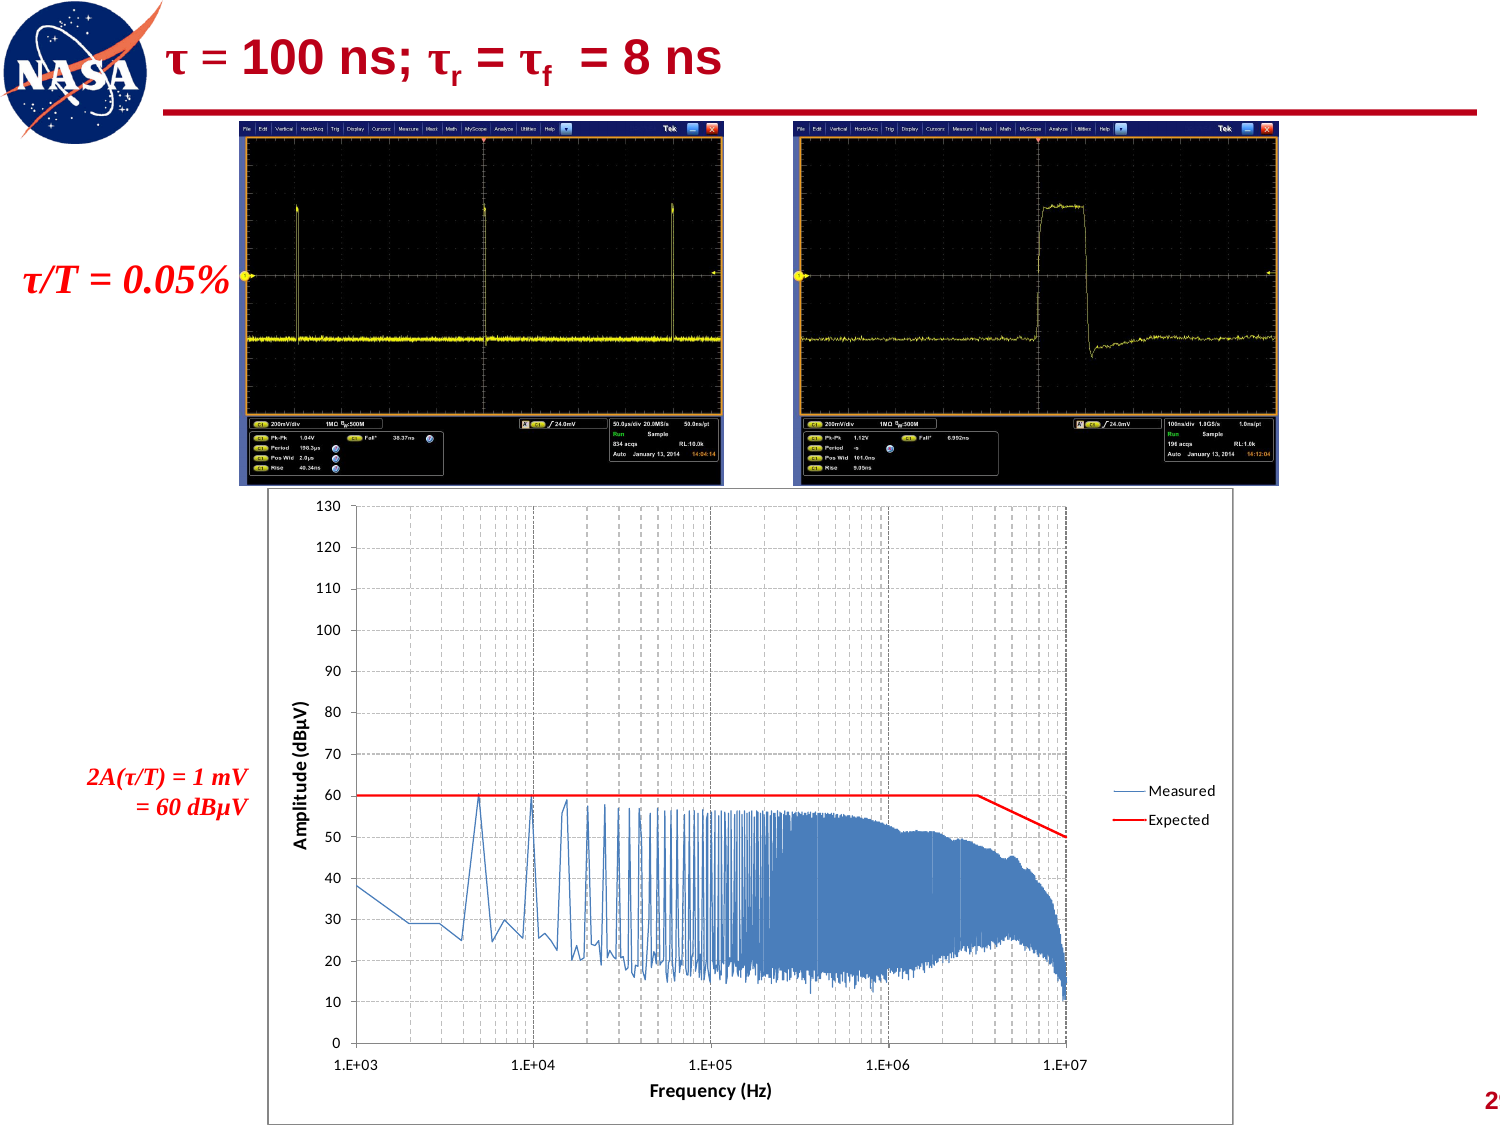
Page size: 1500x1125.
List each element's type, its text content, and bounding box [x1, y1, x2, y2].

picture [0, 0, 163, 144]
picture [239, 121, 1279, 1125]
text_box τ/T = 0.05% [7, 244, 234, 310]
title τ = 100 ns; τr = τf = 8 ns [149, 24, 1341, 92]
text_box 2A(τ/T) = 1 mV = 60 dBµV [31, 752, 260, 828]
